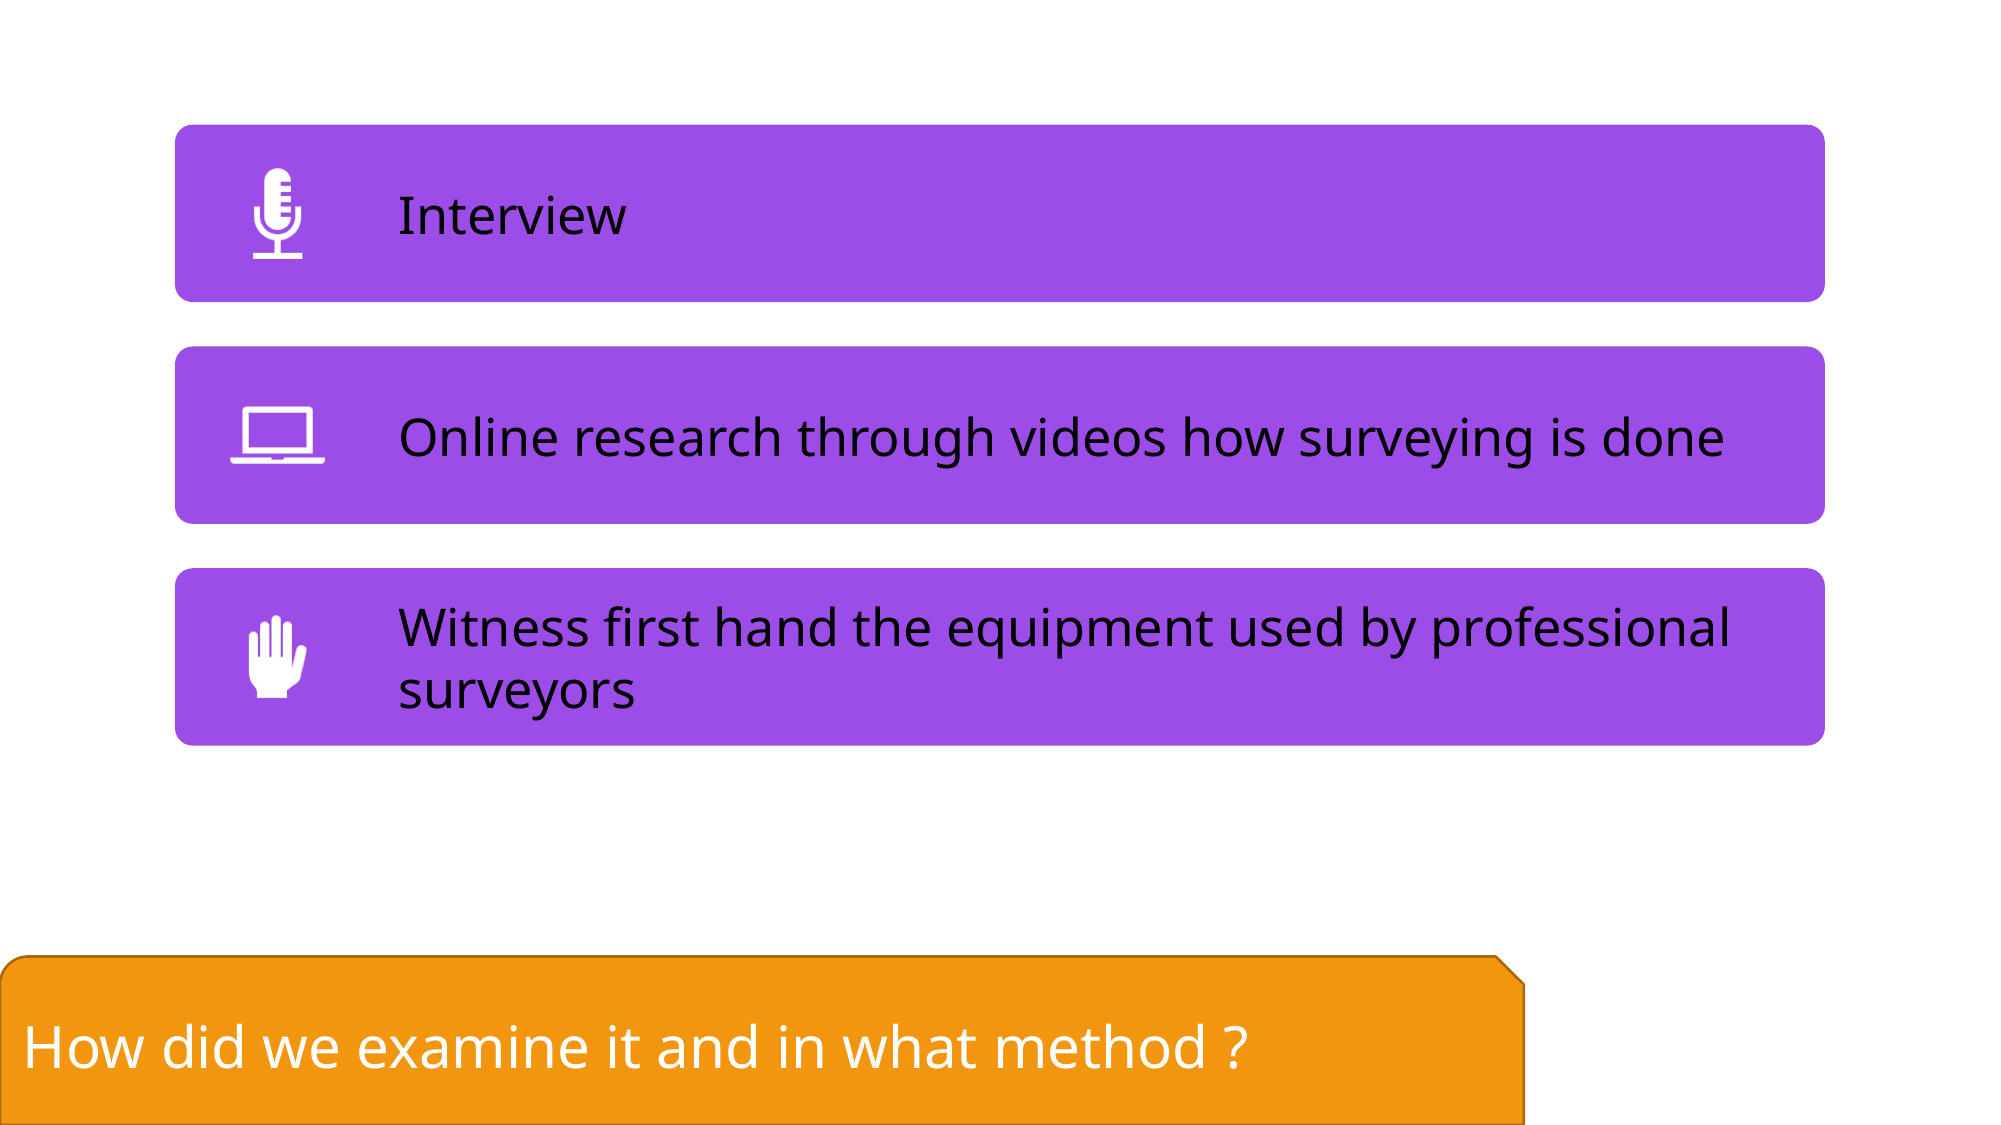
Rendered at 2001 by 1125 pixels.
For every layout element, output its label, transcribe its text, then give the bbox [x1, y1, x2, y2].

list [174, 124, 1826, 747]
text_box How did we examine it and in what method ? [0, 955, 1526, 1125]
